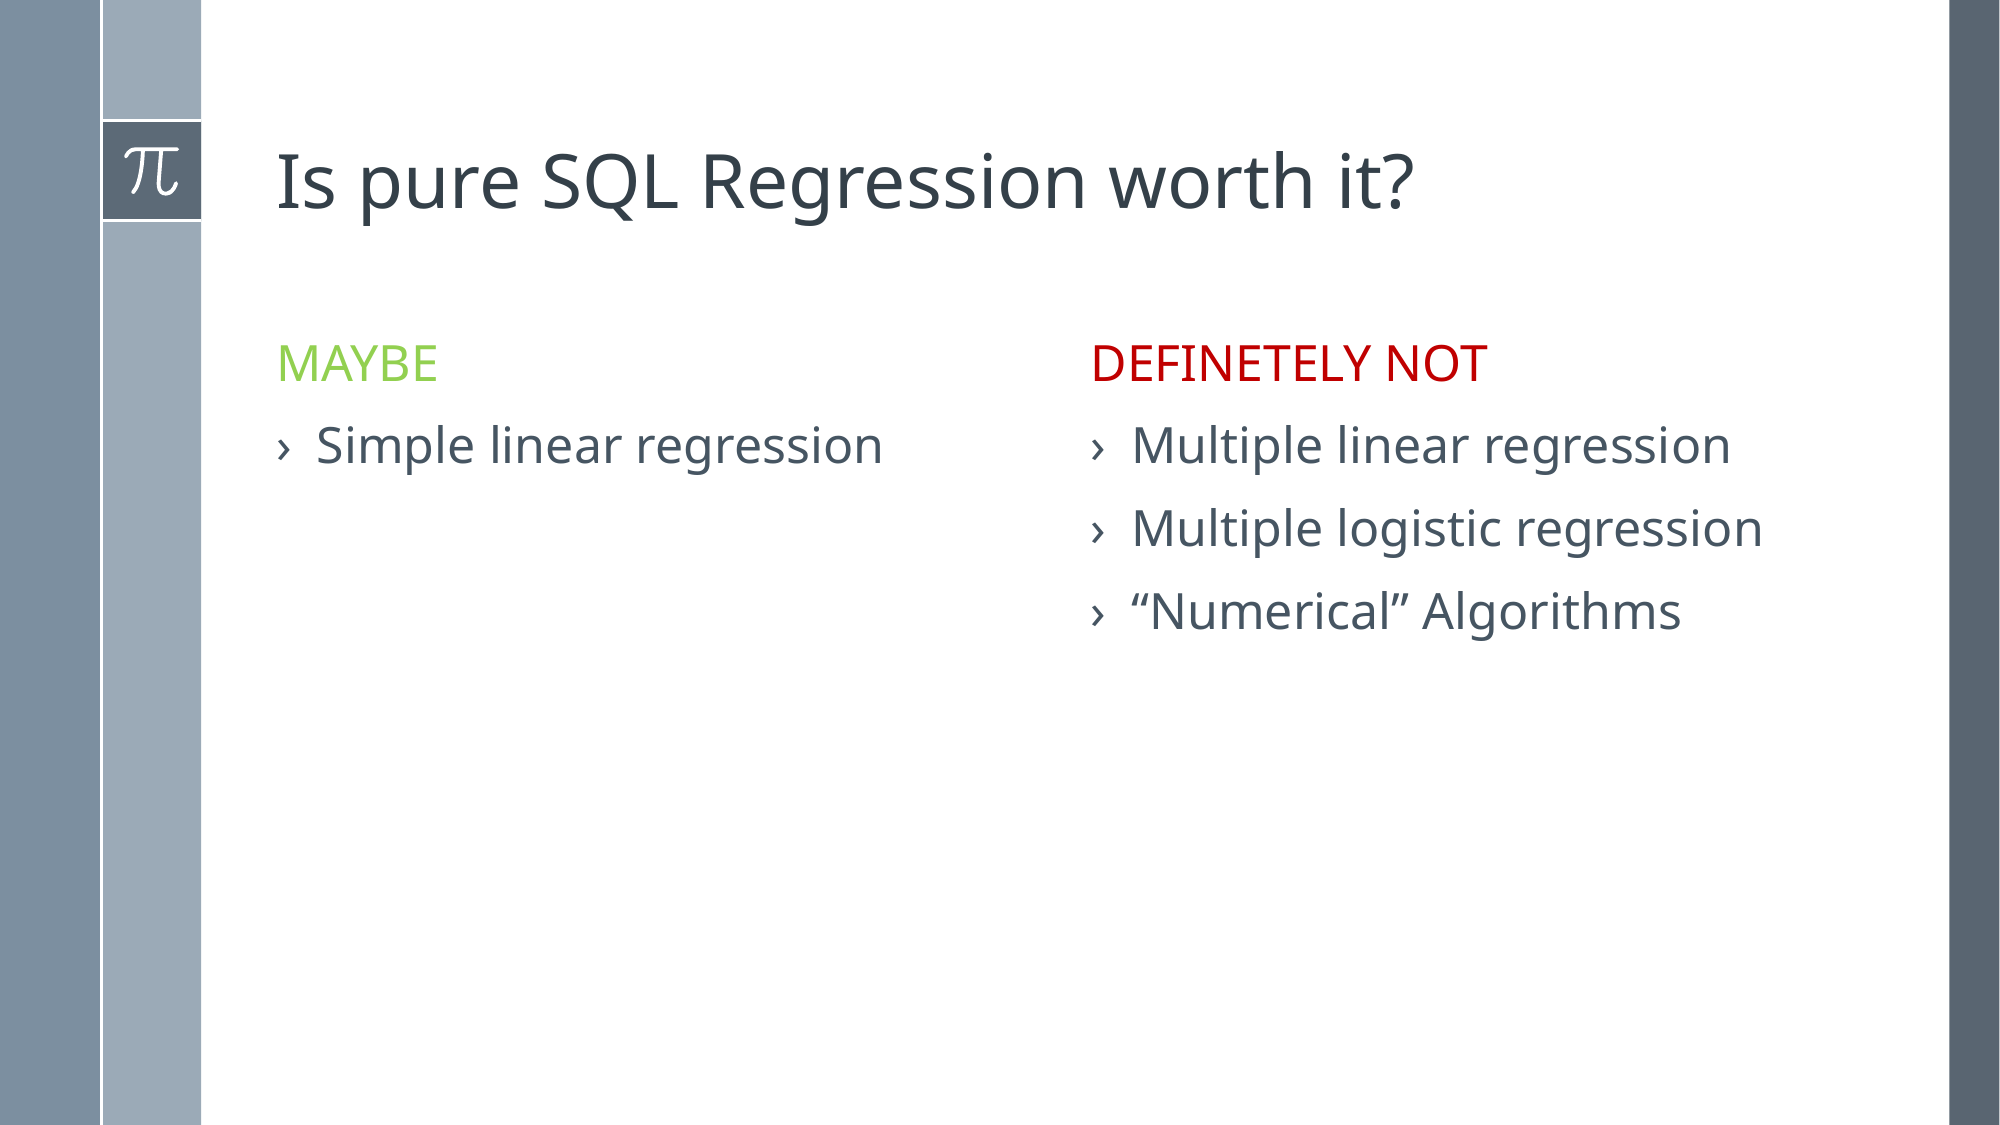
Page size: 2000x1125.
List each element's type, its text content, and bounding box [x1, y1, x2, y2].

title Is pure SQL Regression worth it? [261, 29, 1867, 233]
list Simple linear regression [261, 412, 1052, 1013]
list Maybe [261, 246, 1052, 400]
list DEFINETELY NOT [1075, 246, 1867, 400]
list Multiple linear regression Multiple logistic regression “Numerical” Algorithms [1075, 412, 1867, 1013]
